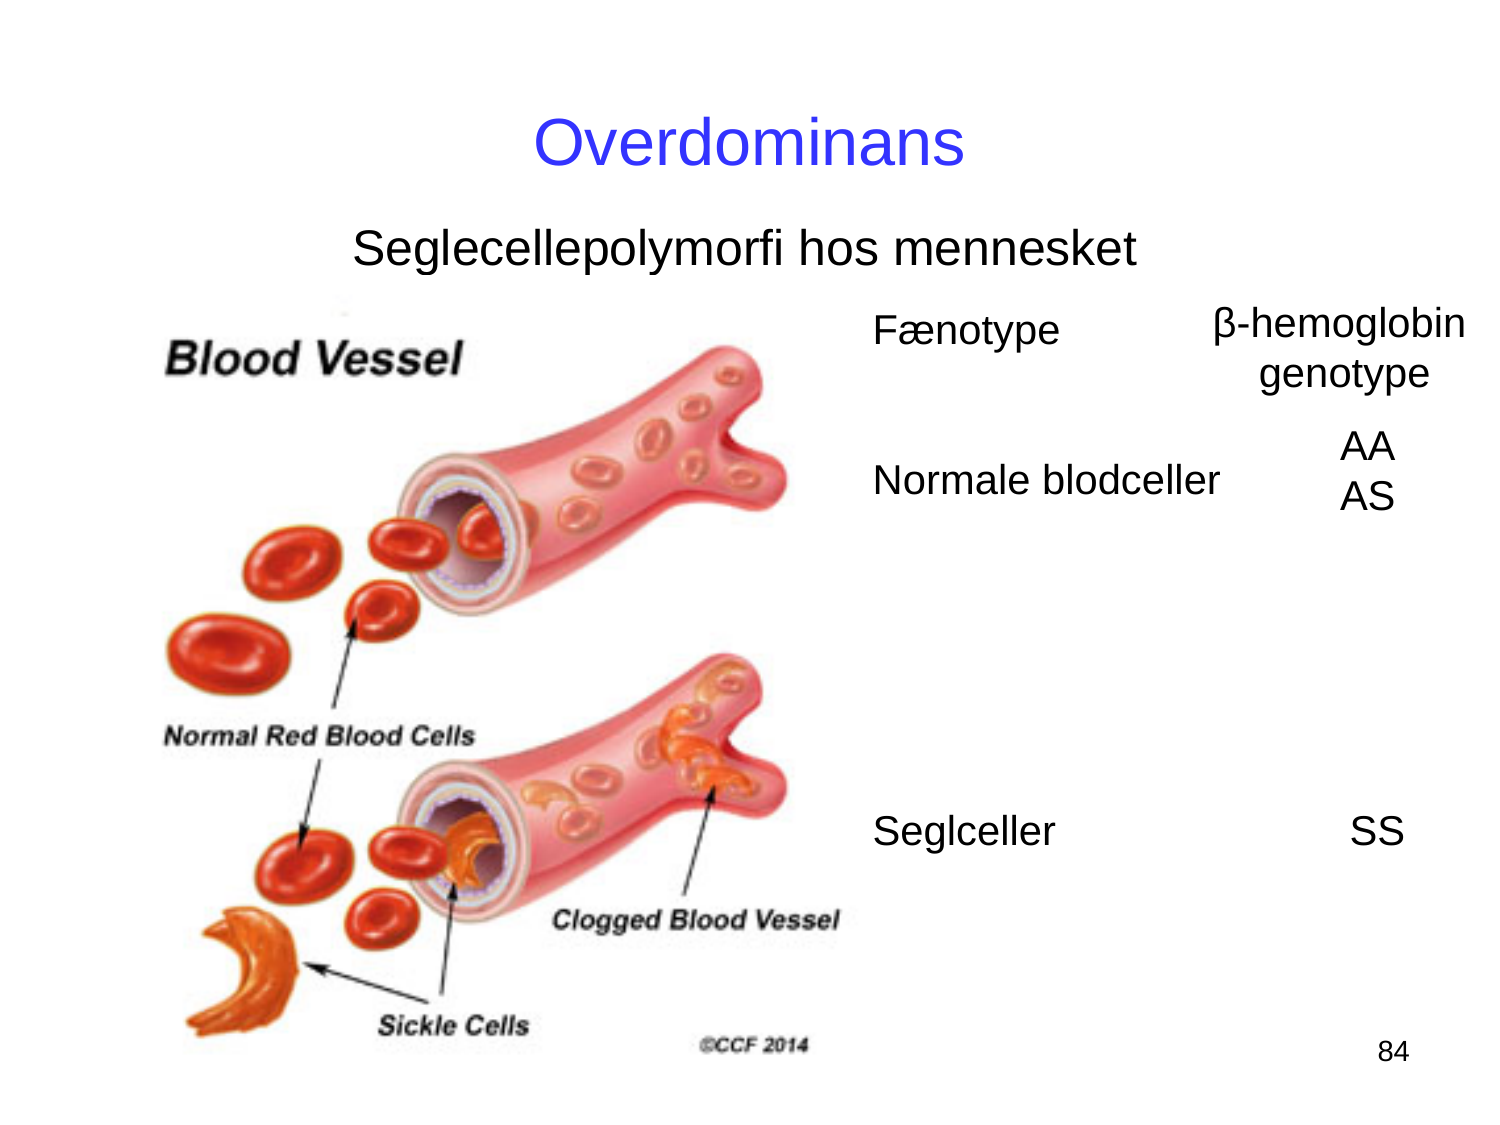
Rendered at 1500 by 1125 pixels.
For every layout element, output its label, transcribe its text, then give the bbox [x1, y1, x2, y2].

text_box Fænotype Normale blodceller Seglceller [895, 295, 1294, 861]
text_box AA AS [1340, 418, 1396, 519]
picture [100, 275, 890, 1105]
text_box β-hemoglobin genotype [1294, 295, 1467, 396]
text_box SS [1349, 803, 1406, 854]
title Overdominans [75, 45, 1425, 233]
text_box Seglecellepolymorfi hos mennesket [337, 207, 1153, 283]
slide_number 84 [1074, 1024, 1426, 1103]
